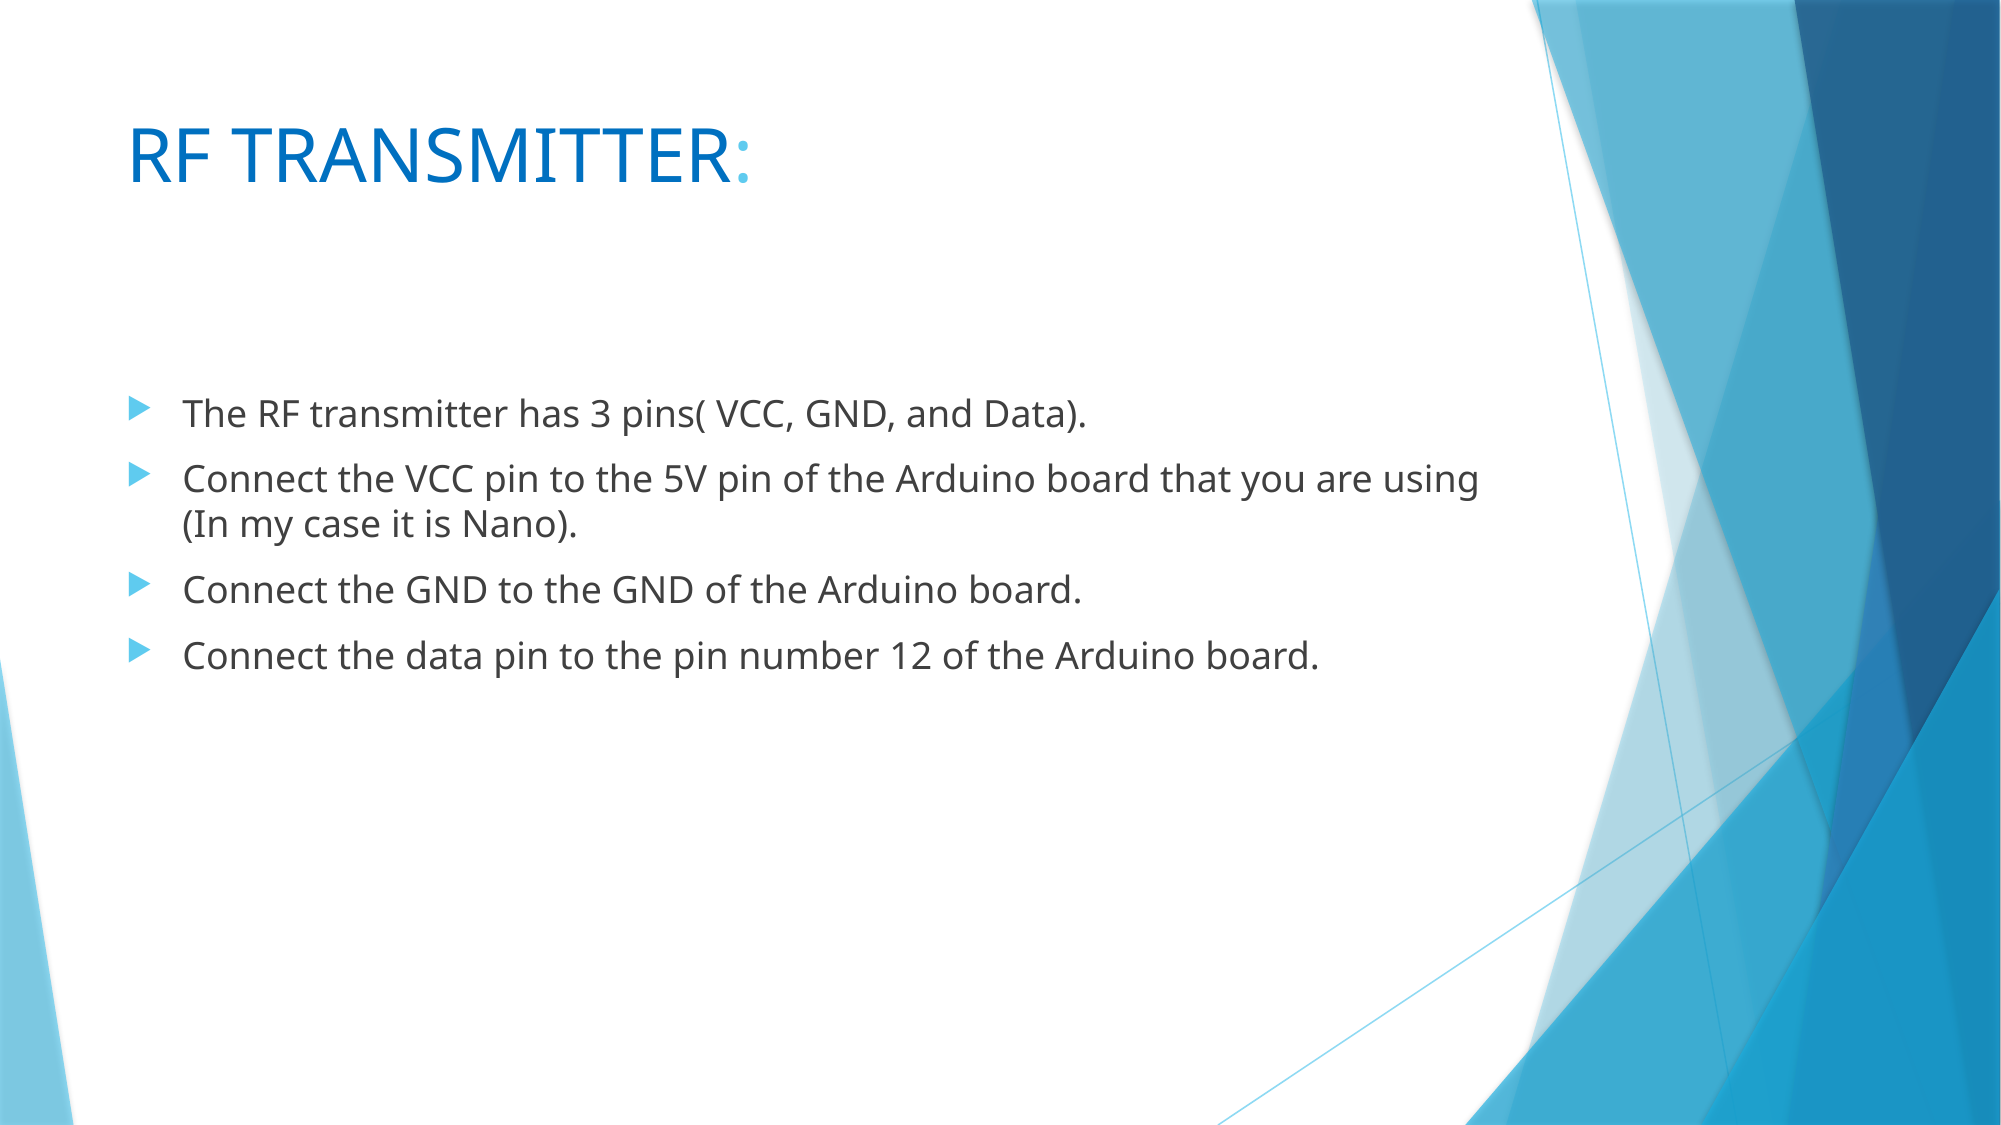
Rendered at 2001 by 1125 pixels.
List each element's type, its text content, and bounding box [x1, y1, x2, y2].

title RF TRANSMITTER: [111, 99, 1522, 211]
list The RF transmitter has 3 pins( VCC, GND, and Data). Connect the VCC pin to the 5V pin of the Arduino board that you are using (In my case it is Nano). Connect the GND to the GND of the Arduino board. Connect the data pin to the pin number 12 of the Arduino board. [111, 382, 1522, 992]
